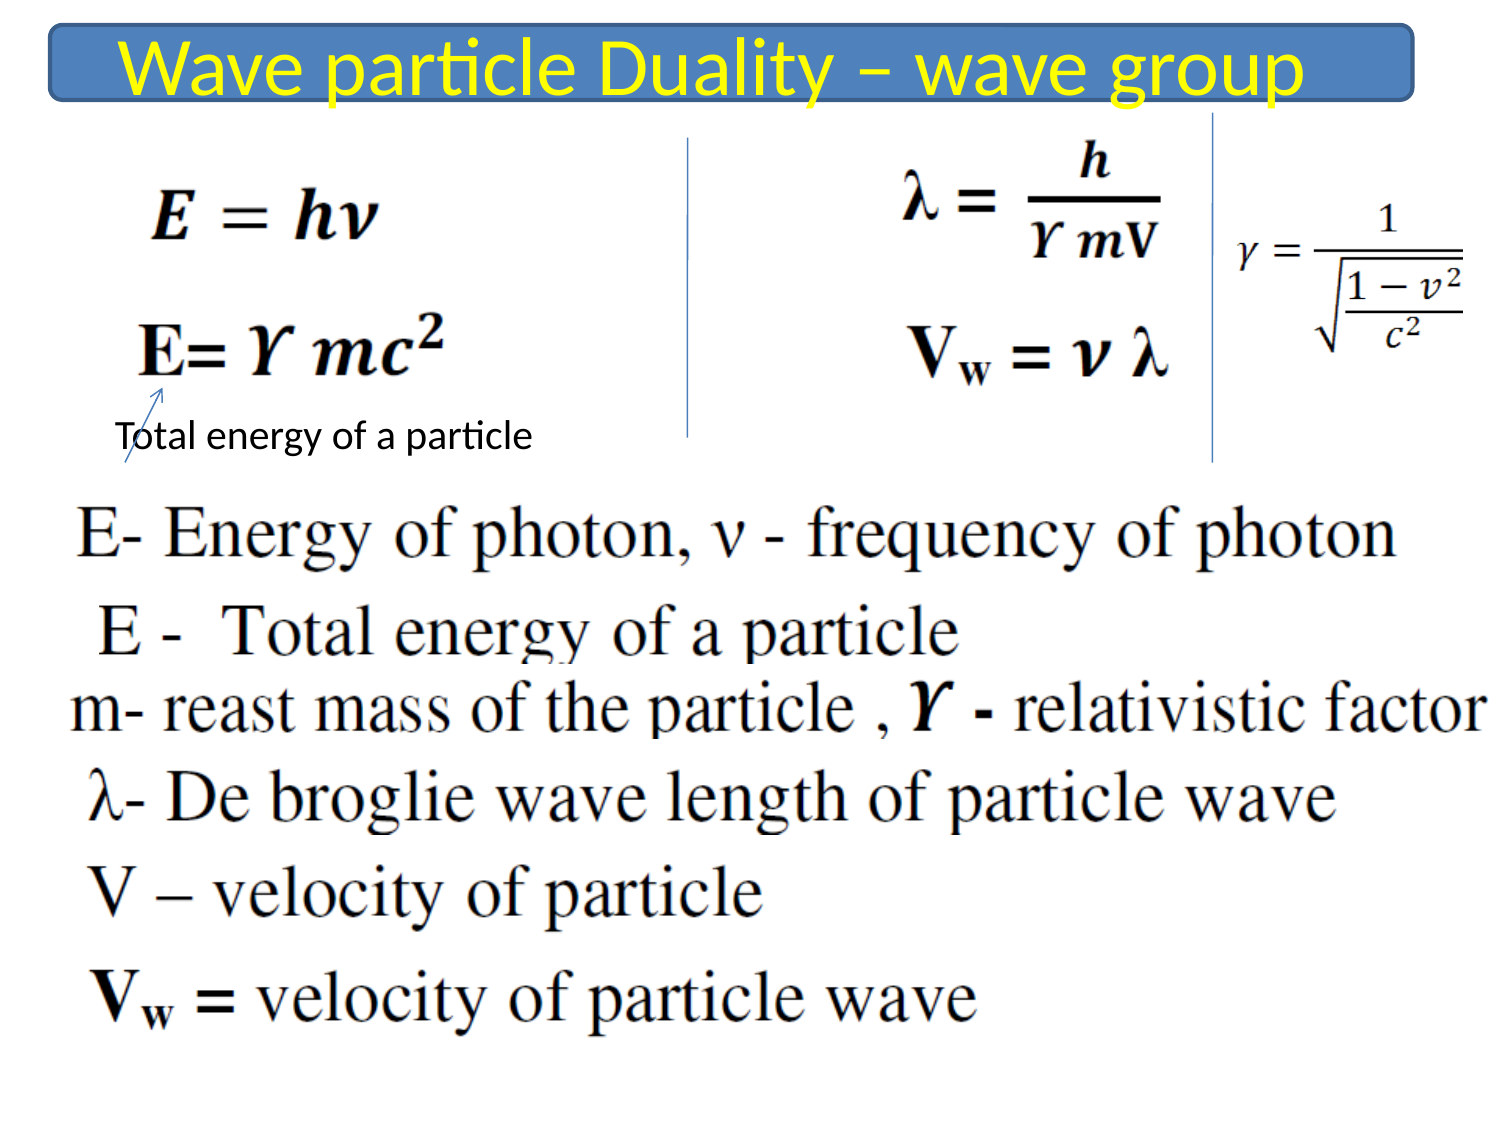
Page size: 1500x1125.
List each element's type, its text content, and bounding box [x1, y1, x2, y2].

picture [49, 474, 1424, 585]
picture [99, 162, 455, 271]
text_box Wave particle Duality – wave group [47, 22, 1415, 103]
picture [49, 674, 1500, 740]
picture [862, 287, 1212, 416]
picture [1237, 199, 1463, 365]
picture [99, 587, 965, 665]
picture [124, 287, 463, 399]
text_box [105, 405, 182, 444]
text_box Total energy of a particle [99, 400, 625, 466]
picture [74, 849, 782, 935]
picture [87, 937, 979, 1038]
picture [74, 749, 1346, 835]
picture [874, 124, 1201, 273]
